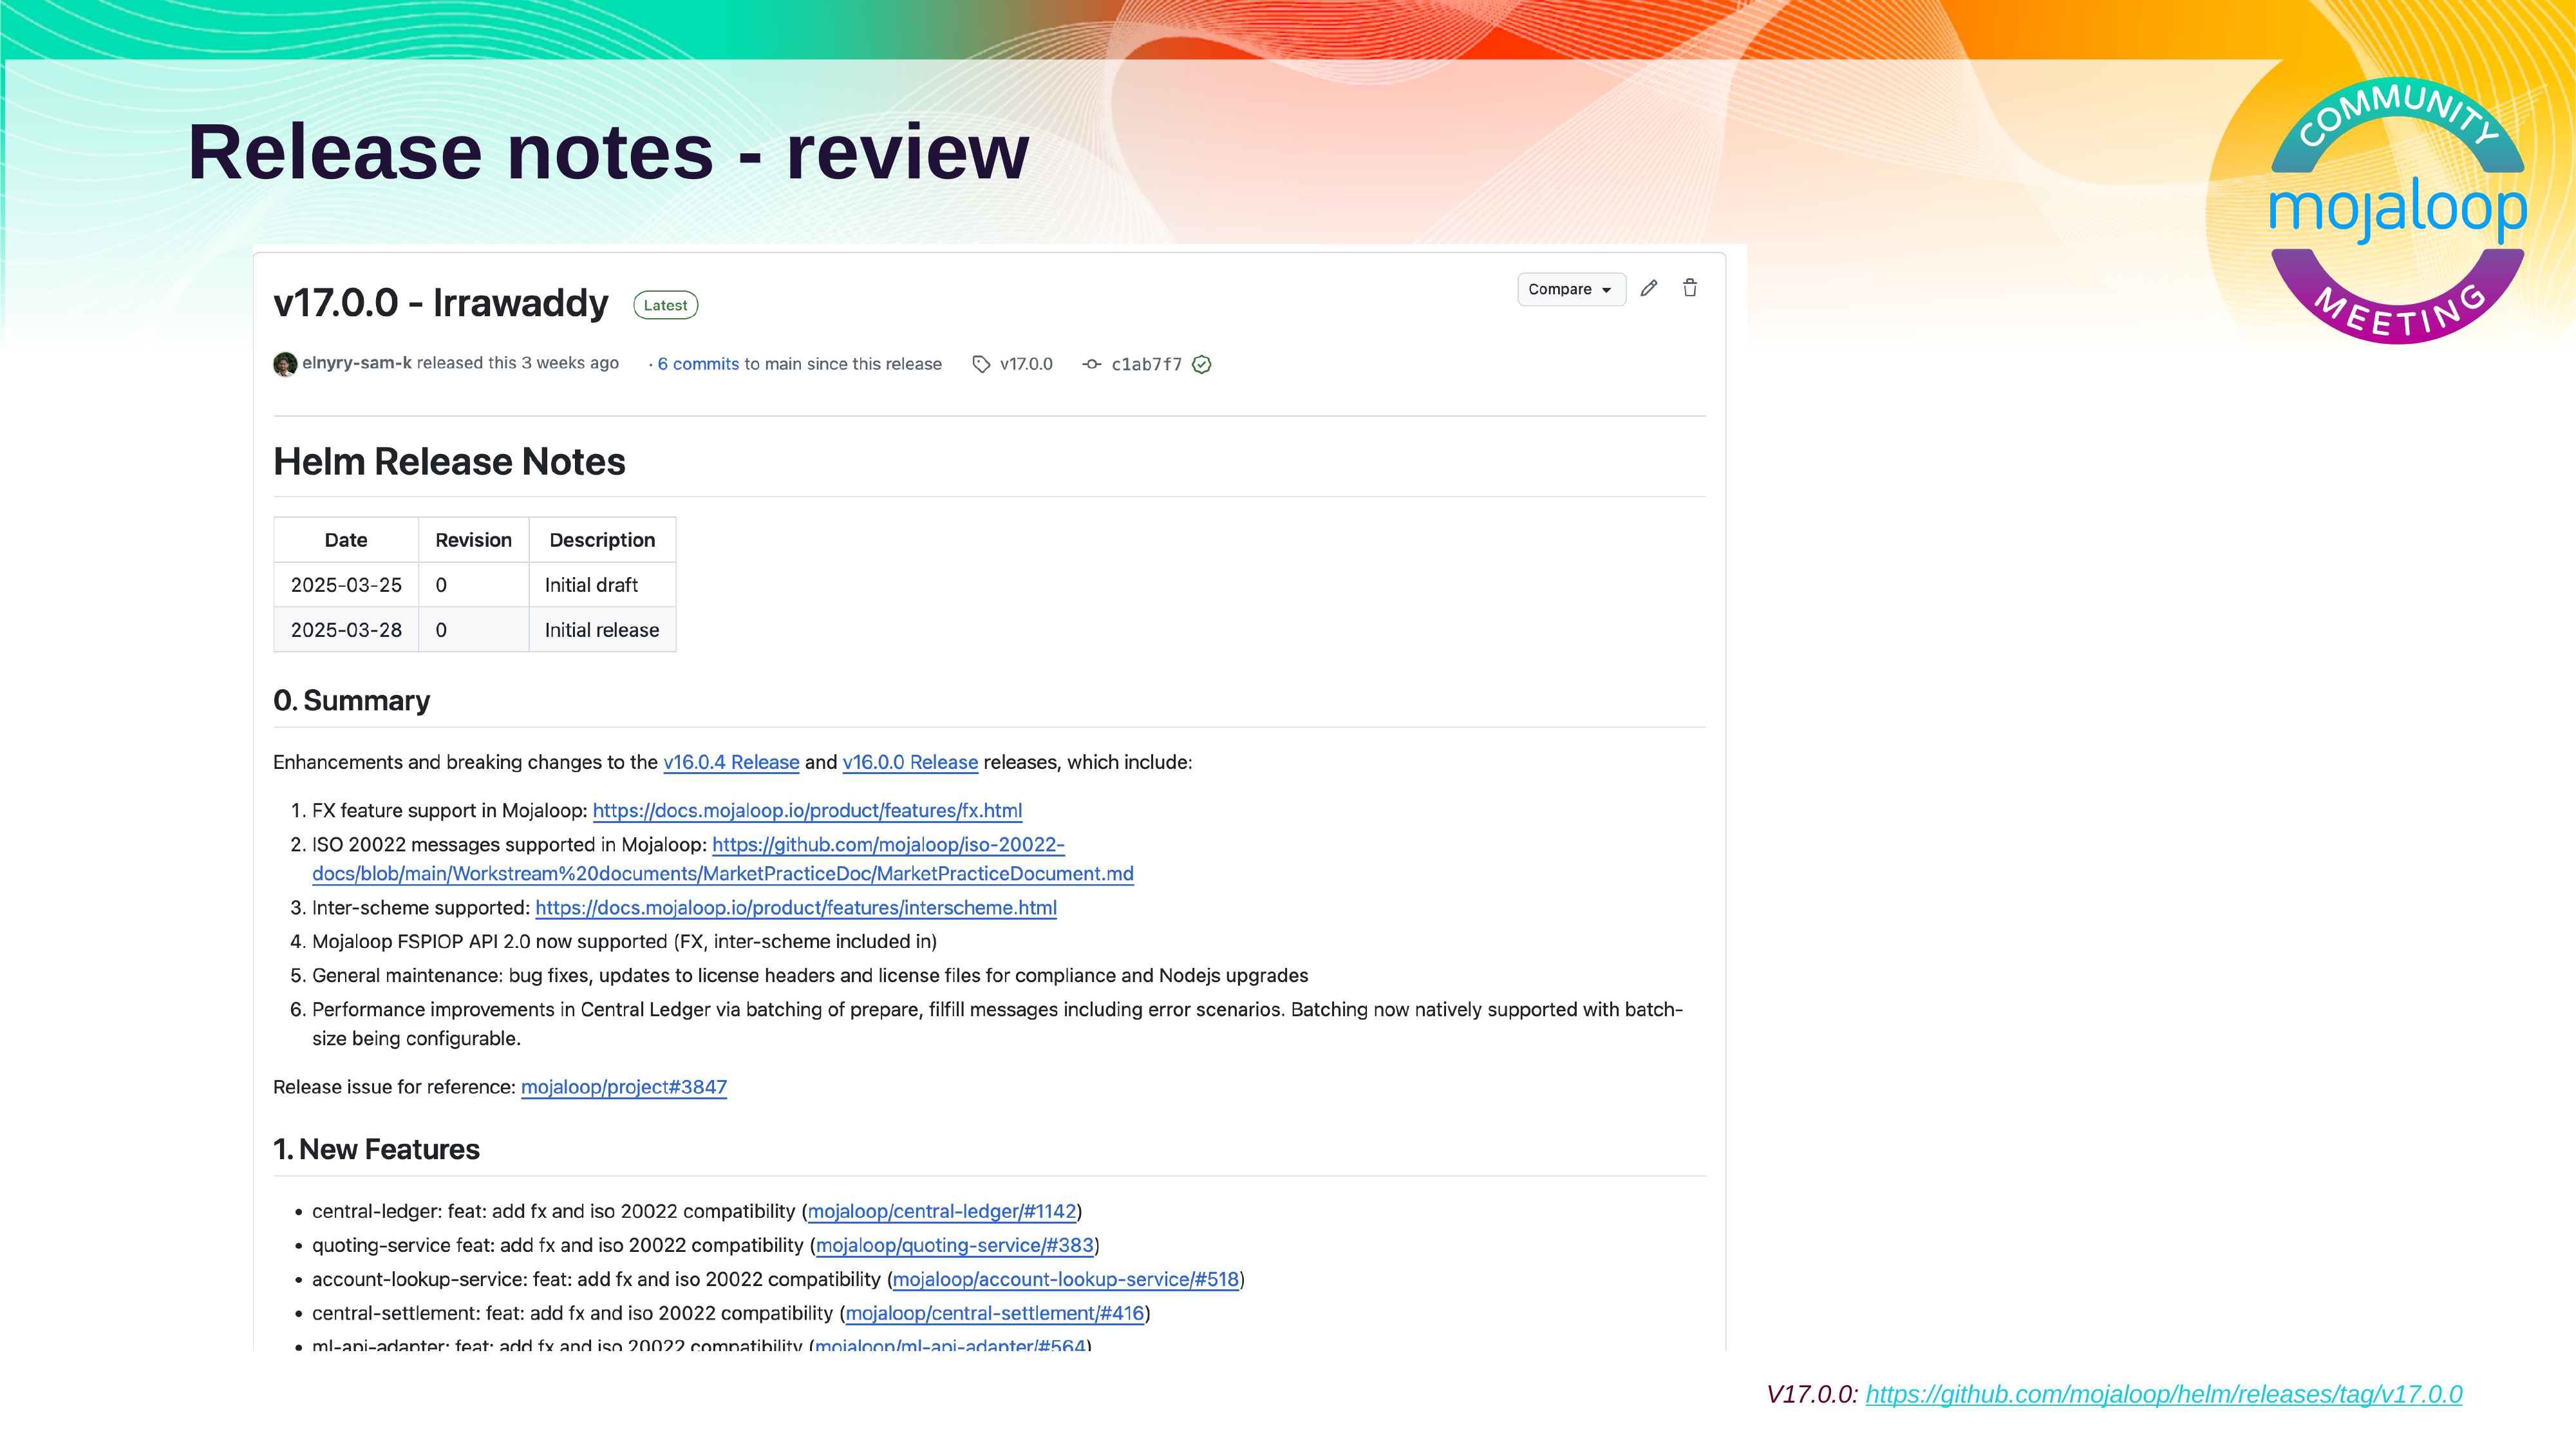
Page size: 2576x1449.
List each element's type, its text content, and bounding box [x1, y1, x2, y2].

text_box V17.0.0: https://github.com/mojaloop/helm/releases/tag/v17.0.0 [1747, 1368, 2527, 1418]
title Release notes - review [177, 13, 2170, 293]
picture [0, 0, 2576, 1449]
